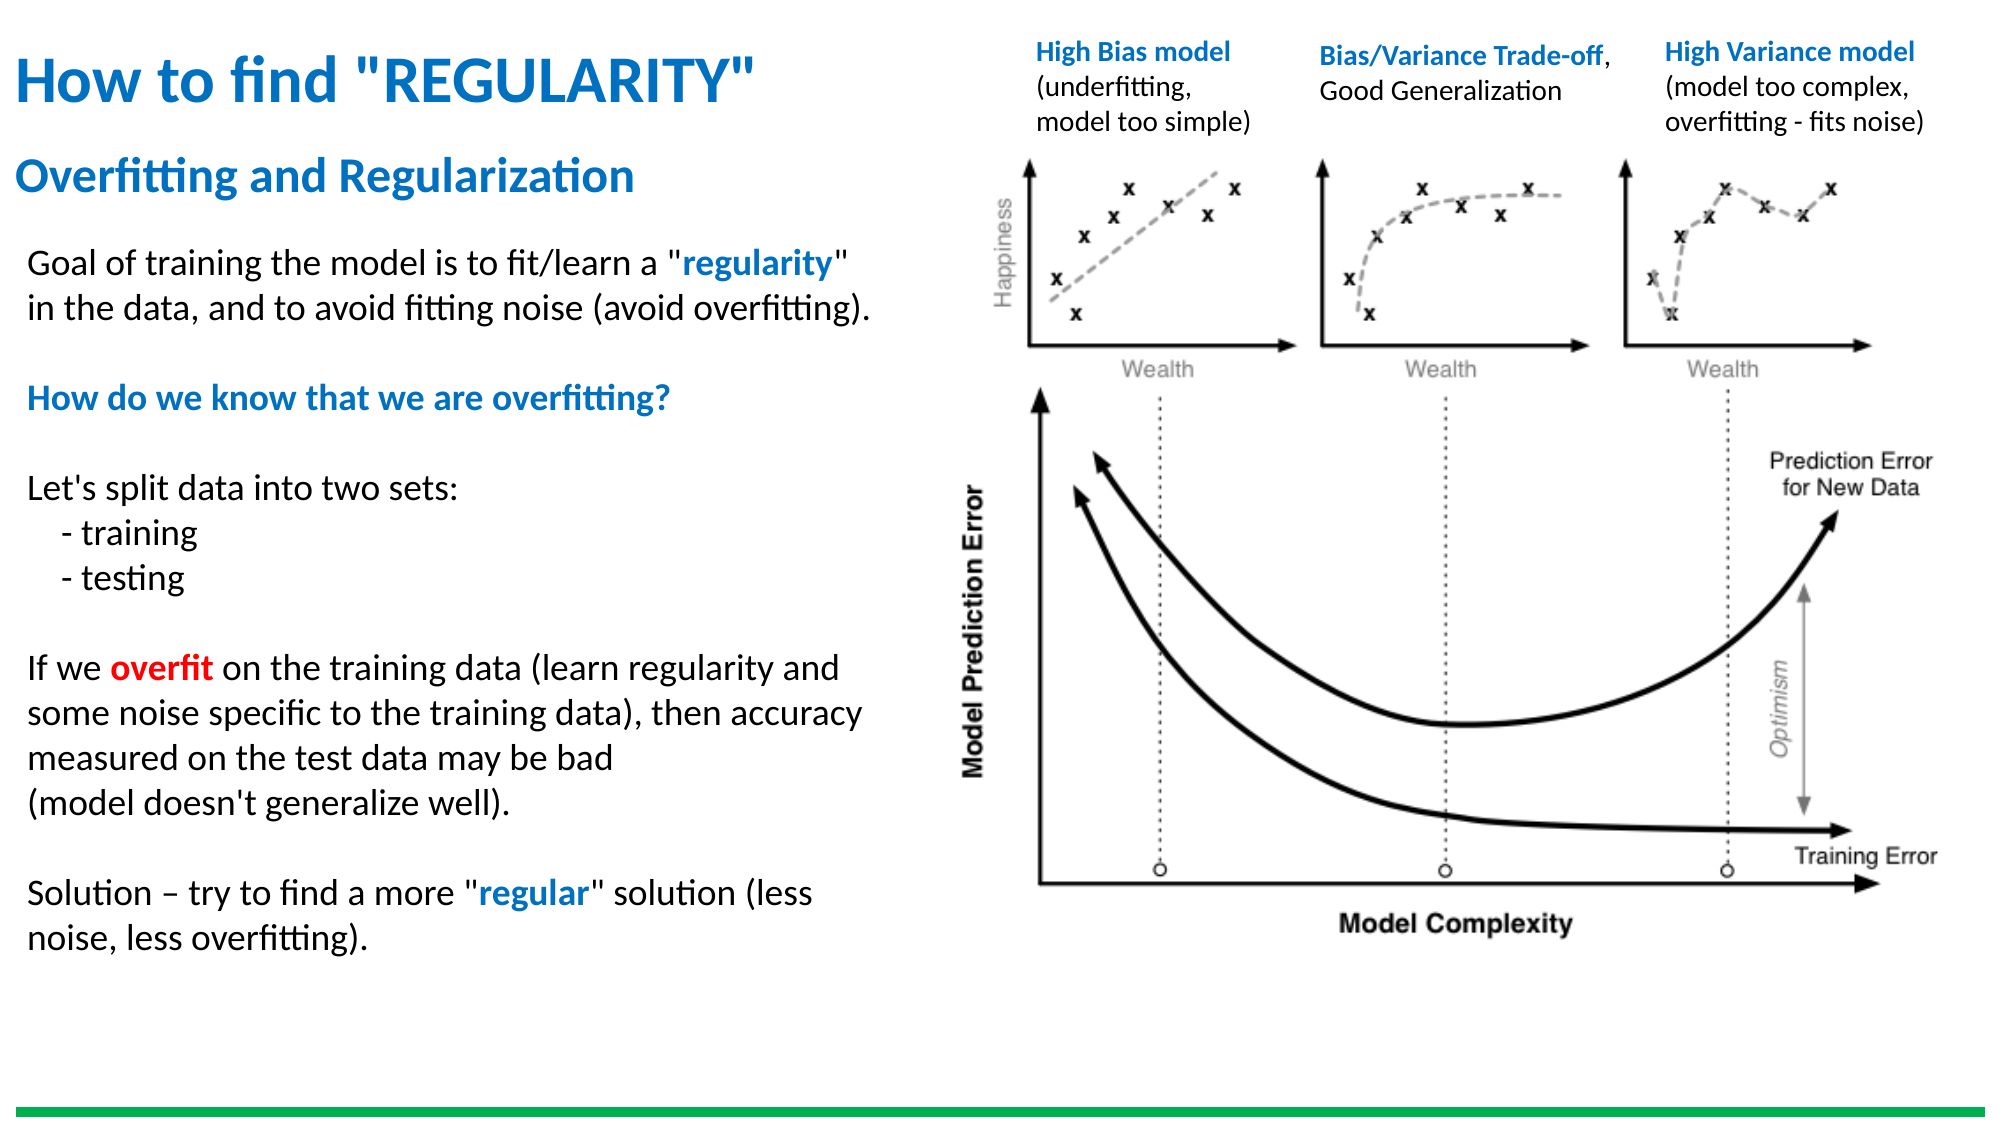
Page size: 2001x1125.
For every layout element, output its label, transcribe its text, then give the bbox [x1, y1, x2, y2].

picture [935, 134, 1966, 957]
text_box Bias/Variance Trade-off, Good Generalization [1304, 28, 1633, 114]
text_box Goal of training the model is to fit/learn a "regularity" in the data, and to avoid fitting noise (avoid overfitting). How do we know that we are overfitting? Let's split data into two sets: - training - testing If we overfit on the training data (learn regularity and some noise specific to the training data), then accuracy measured on the test data may be bad (model doesn't generalize well). Solution – try to find a more "regular" solution (less noise, less overfitting). [12, 230, 899, 966]
text_box How to find "REGULARITY" [0, 28, 911, 124]
text_box High Bias model (underfitting, model too simple) [1021, 25, 1287, 132]
text_box High Variance model (model too complex, overfitting - fits noise) [1649, 25, 1966, 134]
text_box Overfitting and Regularization [0, 134, 911, 210]
